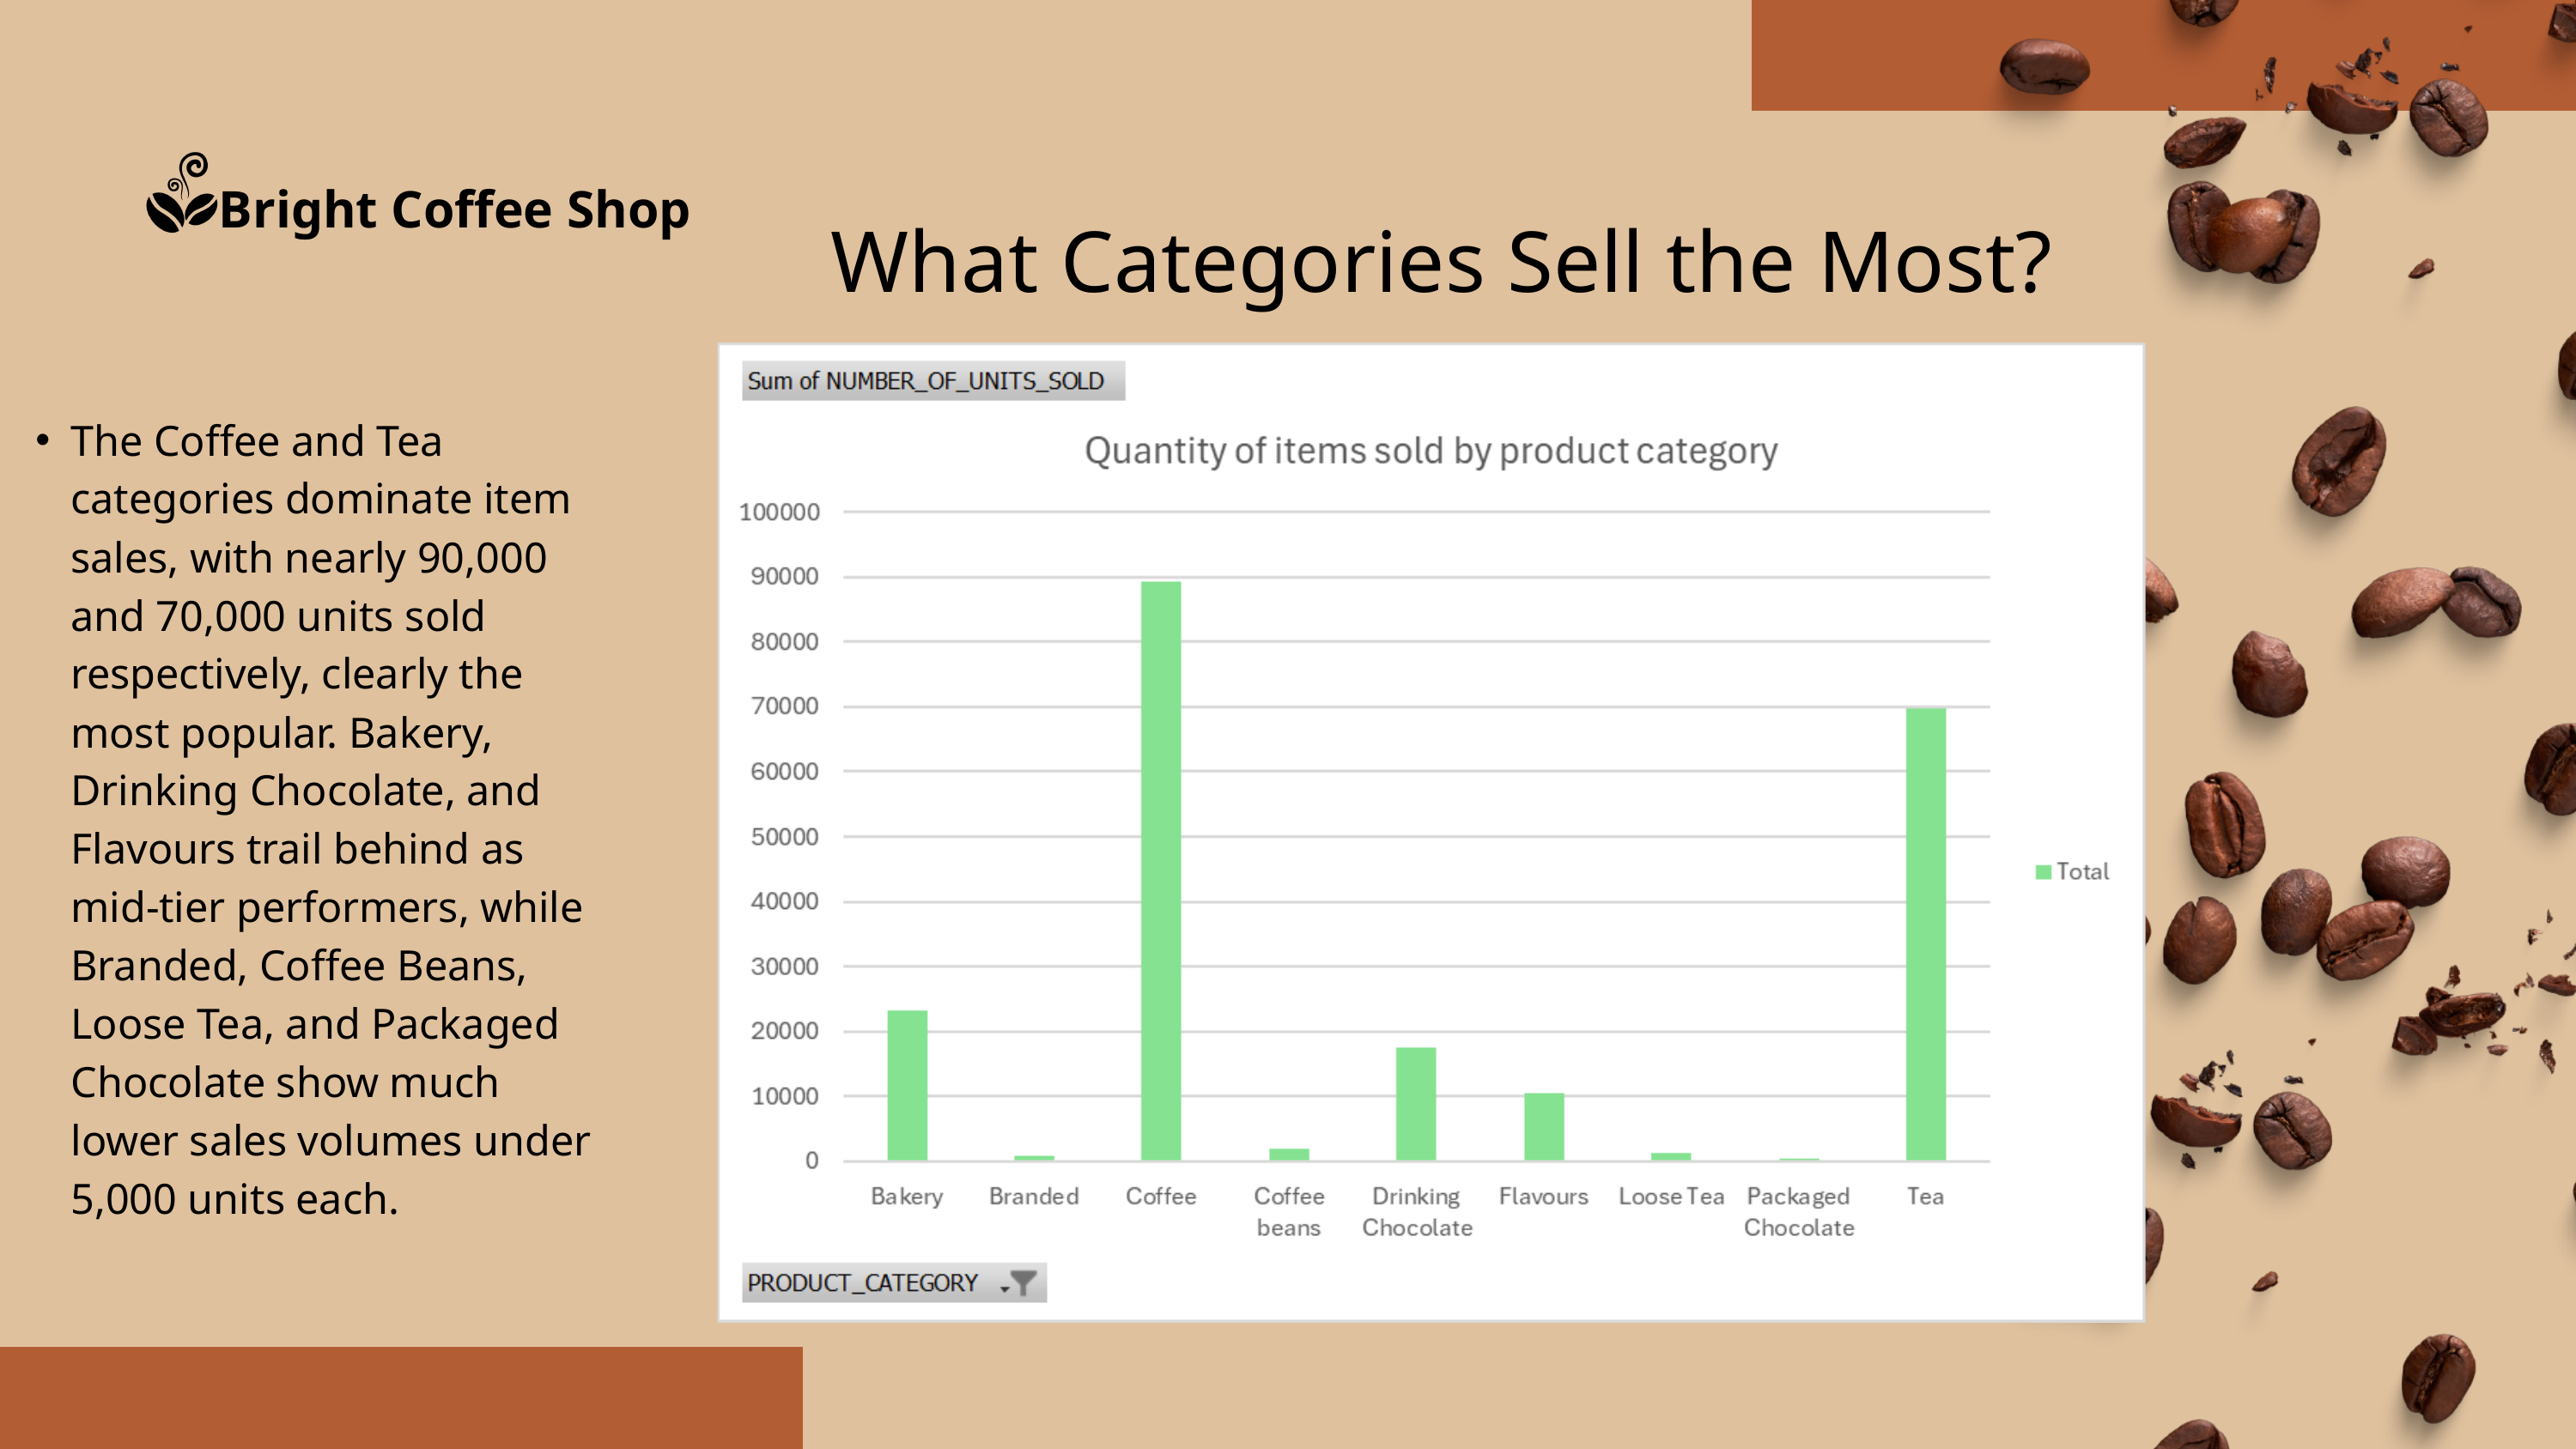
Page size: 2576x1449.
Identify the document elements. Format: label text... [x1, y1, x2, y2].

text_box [0, 1347, 804, 1449]
text_box [1703, 544, 2576, 1449]
text_box The Coffee and Tea categories dominate item sales, with nearly 90,000 and 70,000 units sold respectively, clearly the most popular. Bakery, Drinking Chocolate, and Flavours trail behind as mid-tier performers, while Branded, Coffee Beans, Loose Tea, and Packaged Chocolate show much lower sales volumes under 5,000 units each. [0, 405, 605, 1223]
text_box [1859, 118, 2576, 544]
text_box Bright Coffee Shop [218, 167, 692, 238]
text_box [144, 144, 219, 235]
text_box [1751, 0, 2576, 112]
text_box What Categories Sell the Most? [691, 191, 2193, 310]
text_box [717, 343, 2146, 1323]
